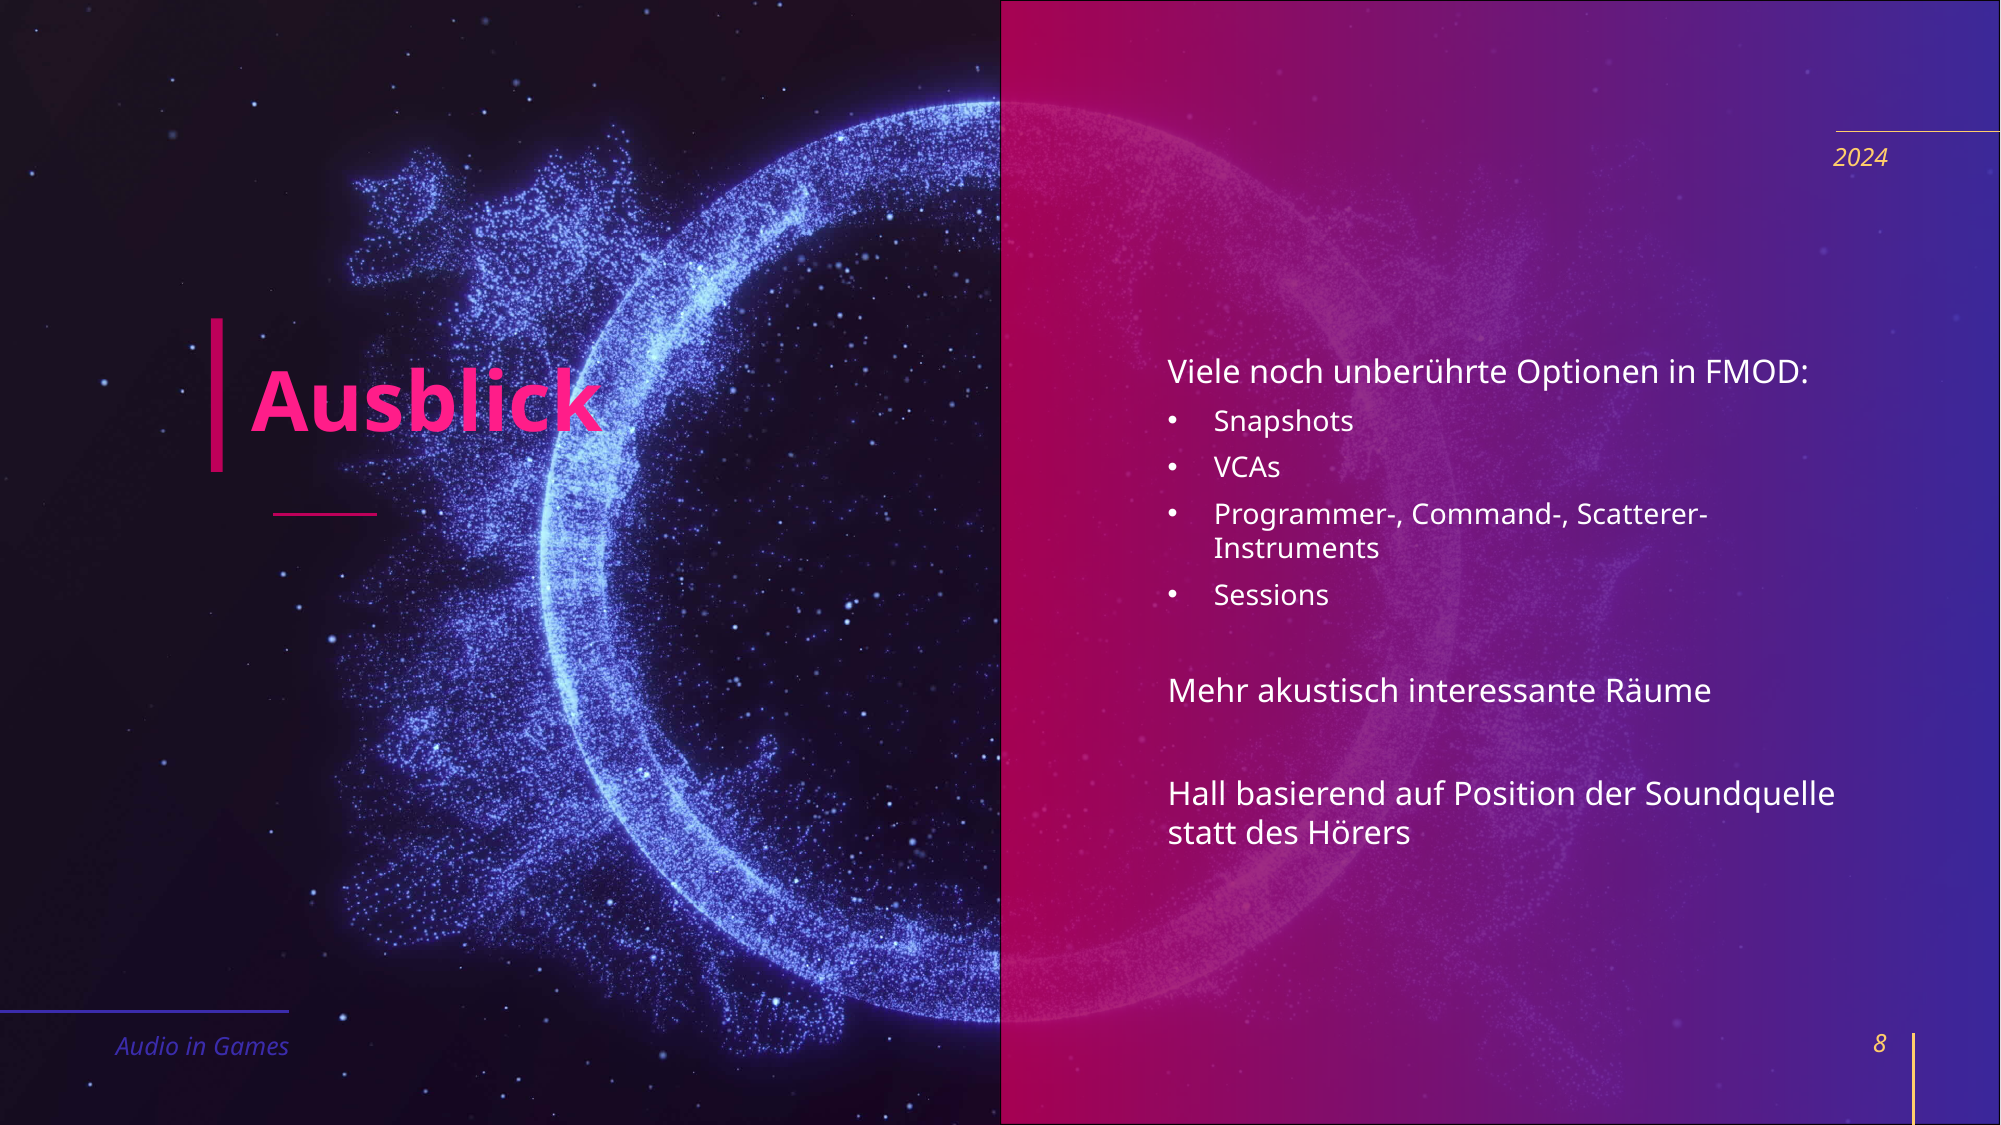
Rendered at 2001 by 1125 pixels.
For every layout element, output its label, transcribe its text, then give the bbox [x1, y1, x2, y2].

list Viele noch unberührte Optionen in FMOD: Snapshots VCAs Programmer-, Command-, Scatterer-Instruments Sessions Mehr akustisch interessante Räume Hall basierend auf Position der Soundquelle statt des Hörers [1152, 343, 1869, 863]
title Ausblick [236, 278, 917, 531]
slide_number 8 [1451, 1015, 1902, 1075]
list 2024 [1818, 137, 1919, 192]
footer Audio in Games [100, 1015, 636, 1075]
picture [0, 0, 999, 1125]
